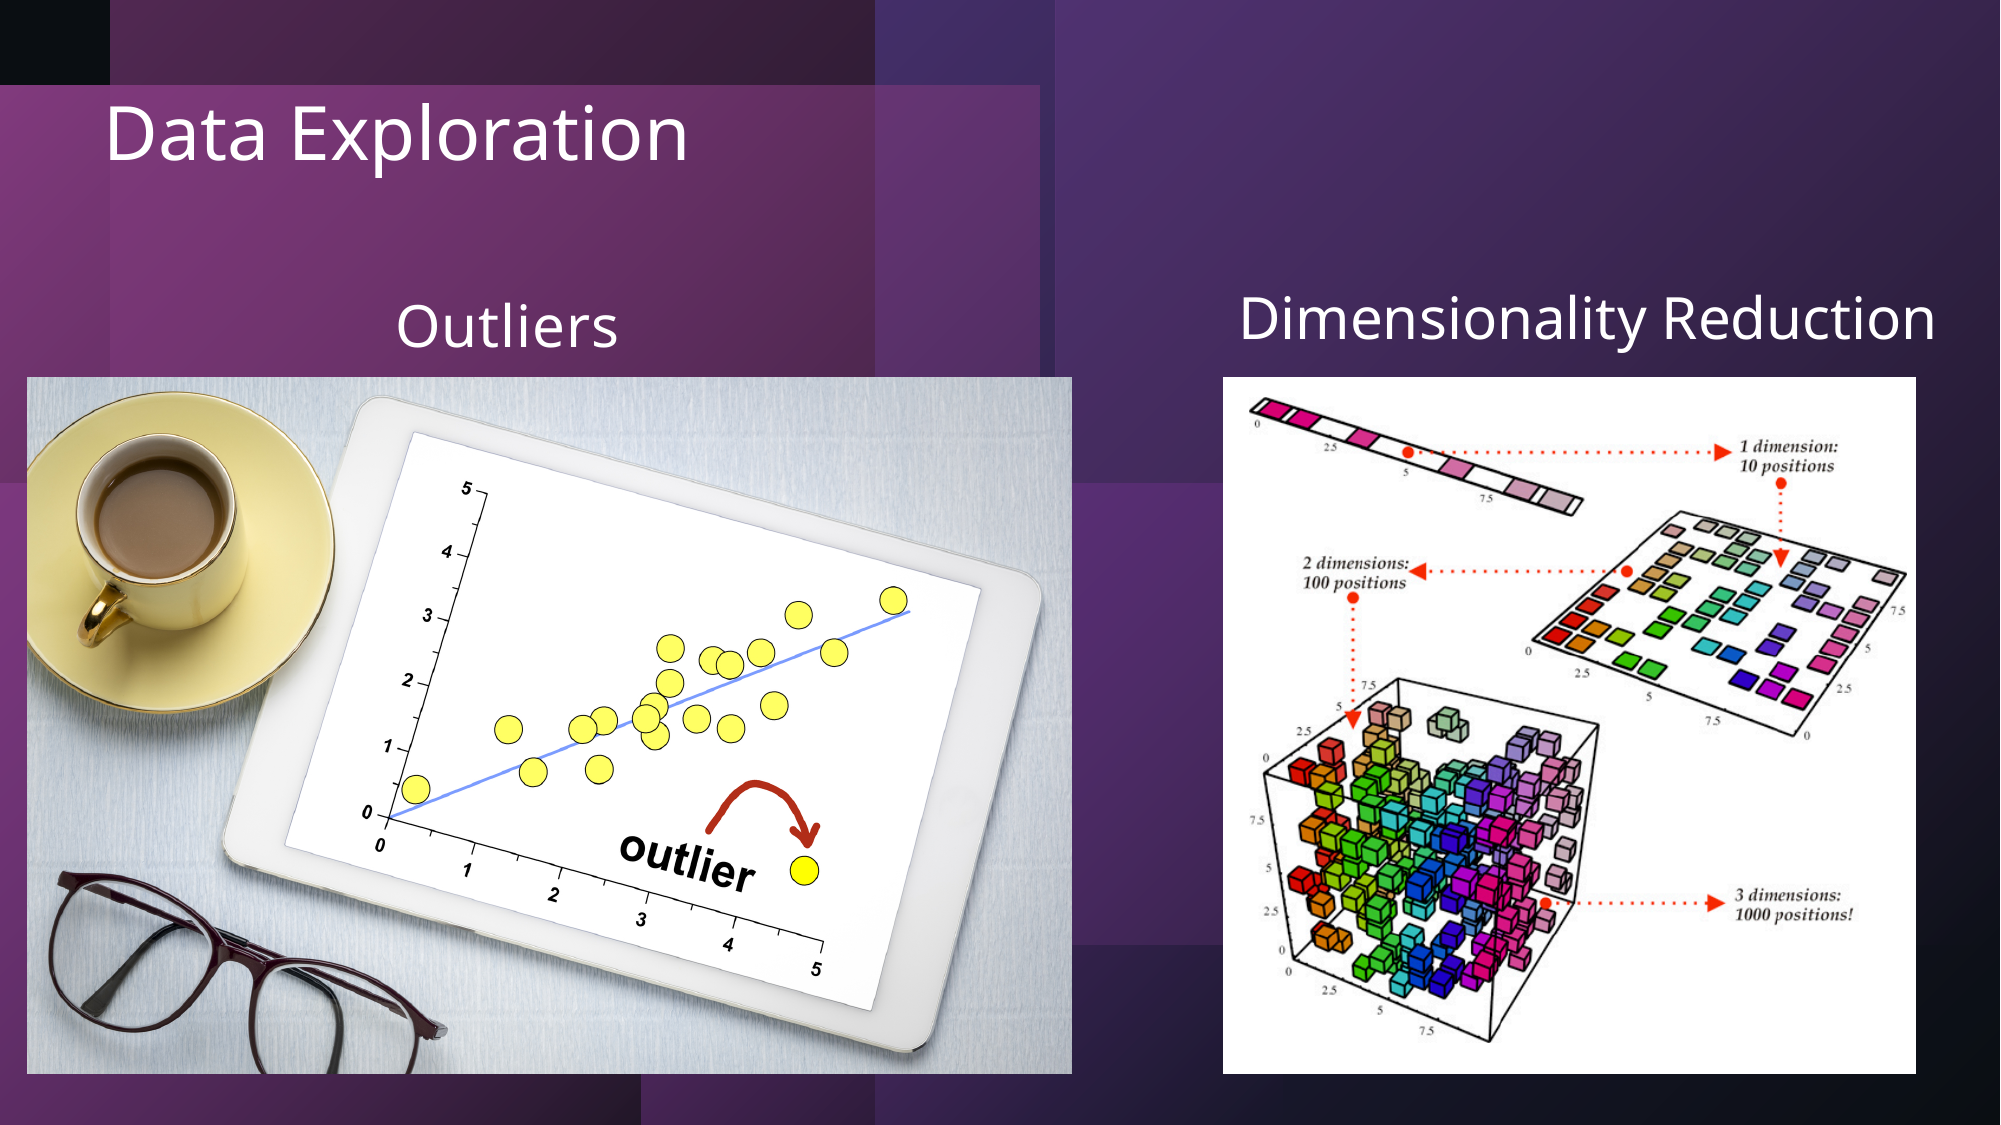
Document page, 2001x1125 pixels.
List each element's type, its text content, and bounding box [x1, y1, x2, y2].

picture [27, 377, 1072, 1074]
list Outliers [380, 264, 677, 369]
title Data Exploration [88, 88, 1908, 193]
text_box Dimensionality Reduction [1223, 273, 1965, 359]
picture [1223, 377, 1916, 1074]
